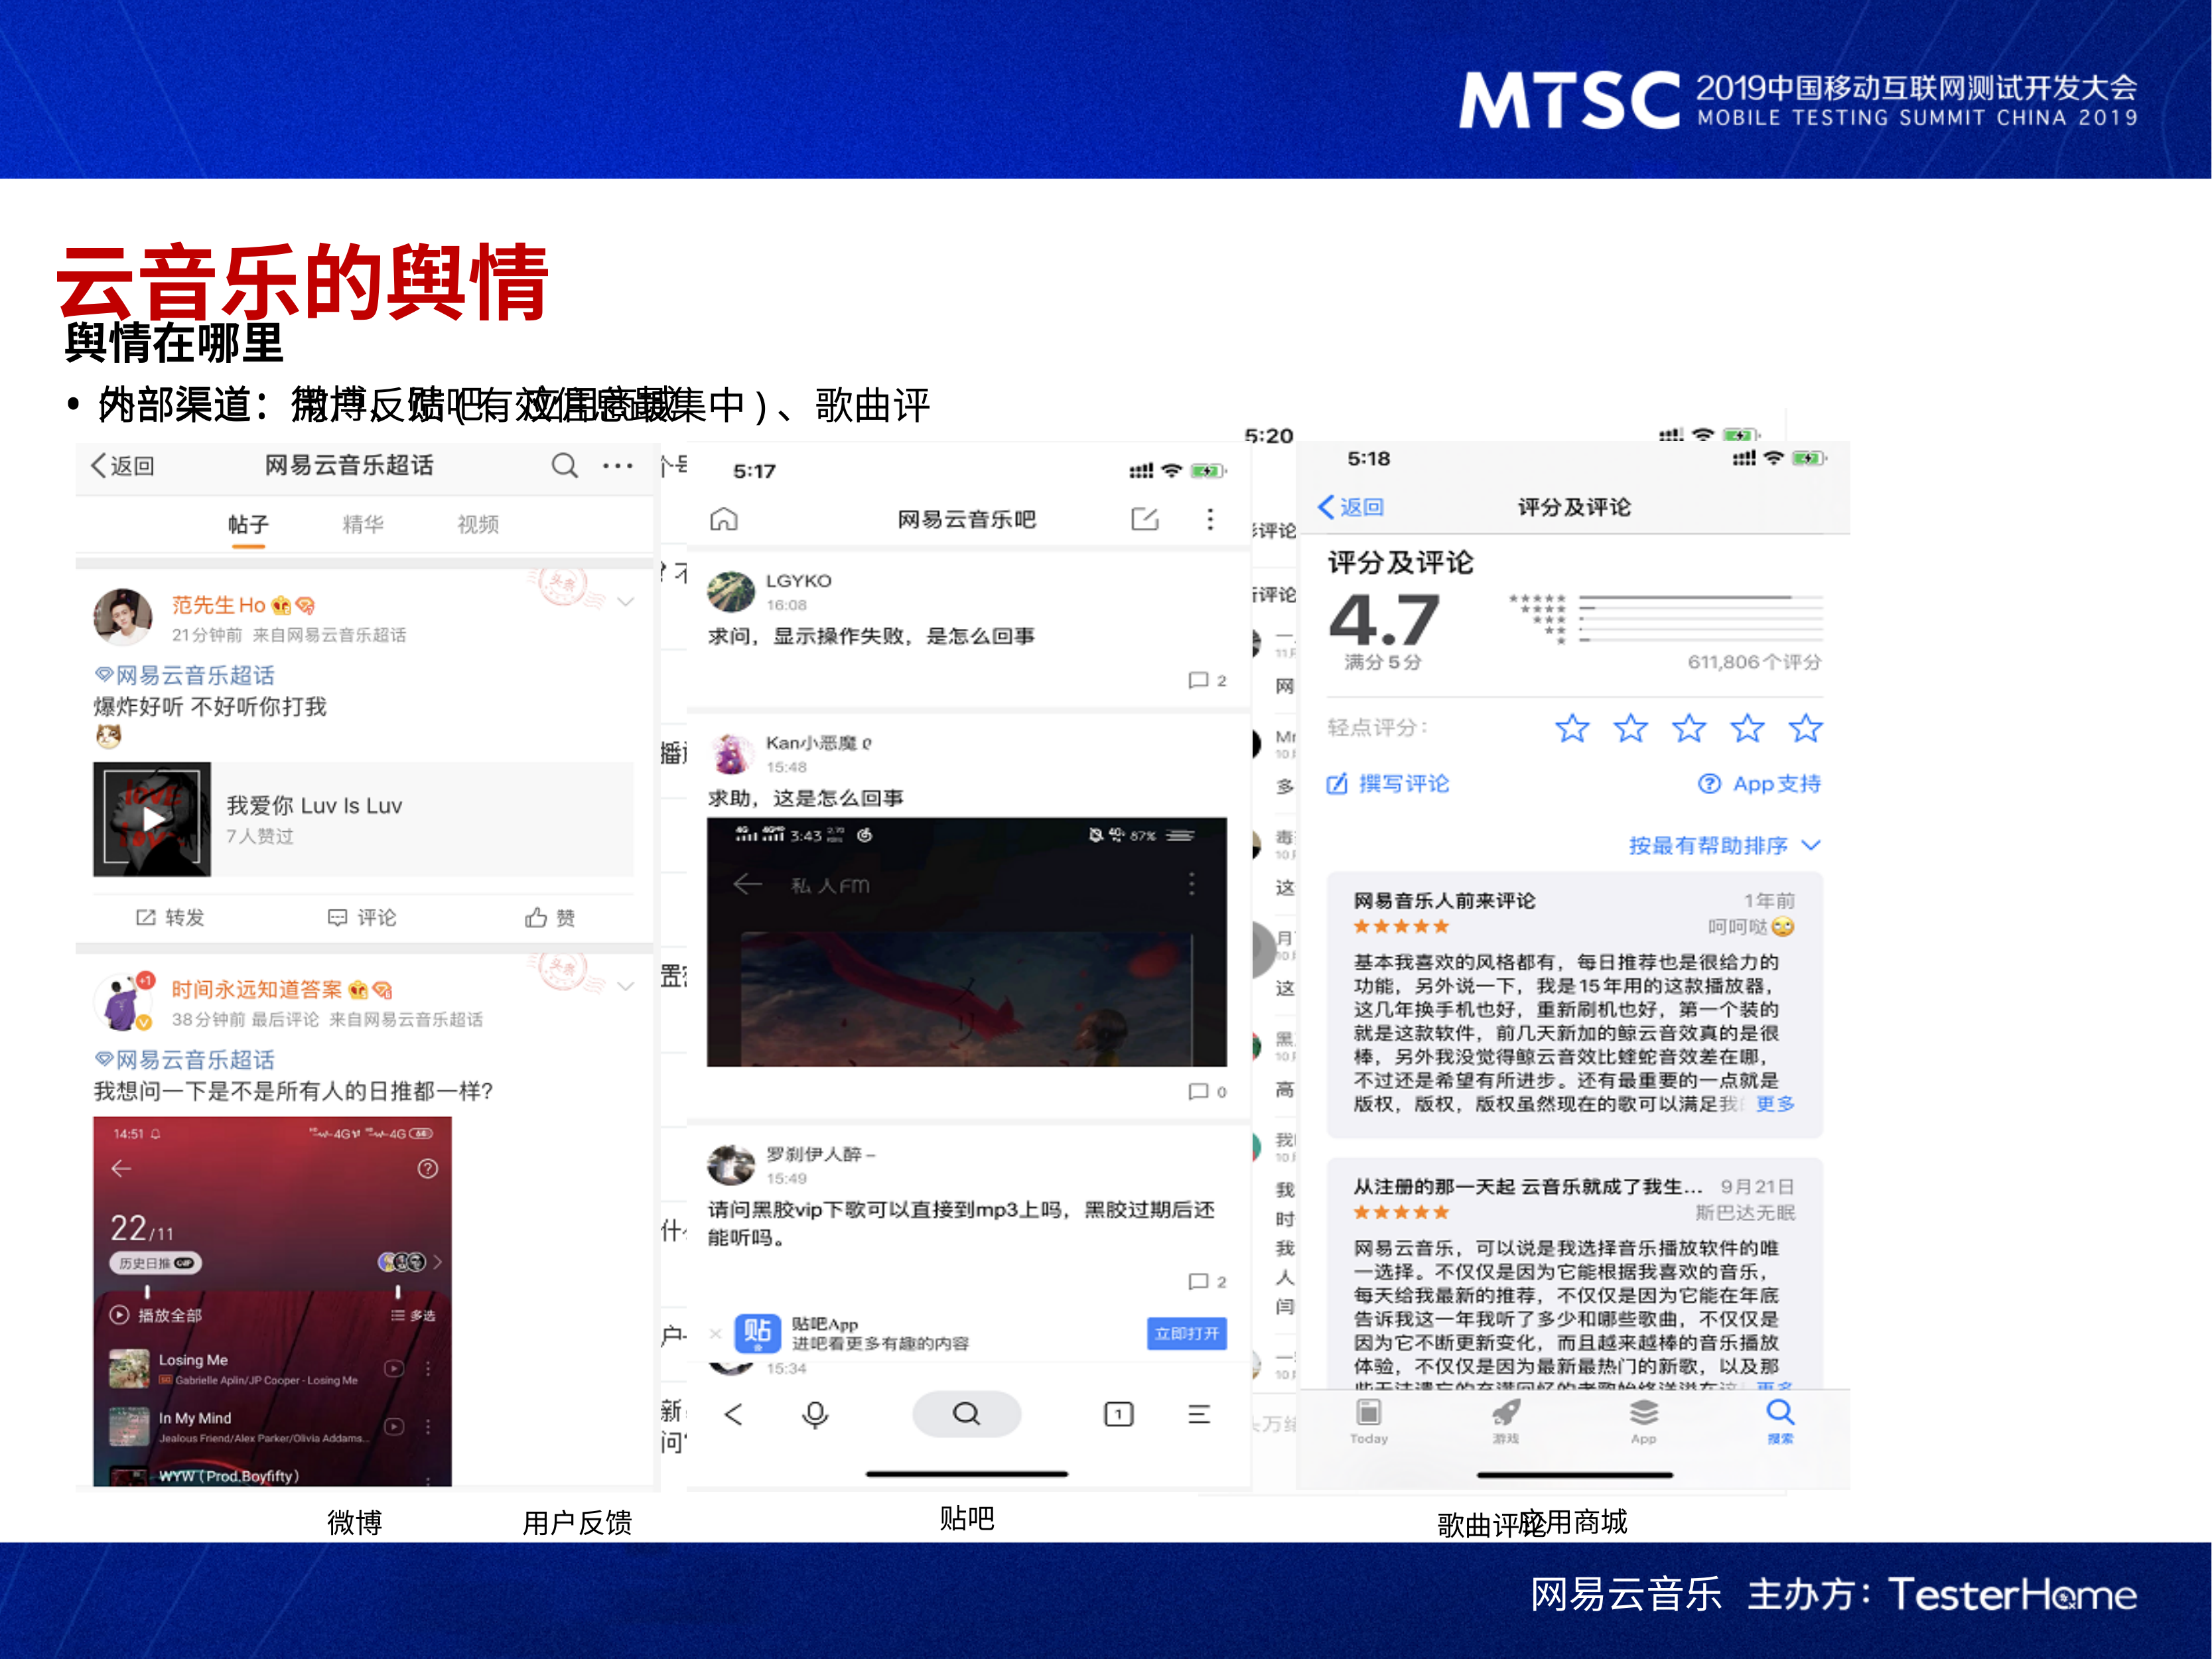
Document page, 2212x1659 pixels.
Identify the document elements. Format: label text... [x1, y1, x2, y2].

text_box 舆情在哪里 [54, 283, 968, 373]
text_box 内部渠道：用户反馈(有效信息最集中)、歌曲评论 [56, 431, 971, 502]
picture [0, 0, 2212, 1659]
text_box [1198, 408, 1787, 1552]
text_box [1296, 441, 1850, 1545]
text_box 云音乐的舆情 [43, 125, 699, 335]
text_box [75, 443, 661, 1546]
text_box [109, 441, 1085, 1549]
text_box 网易云音乐 [1186, 1541, 1731, 1656]
text_box 外部渠道：微博、贴吧、应用商城 [56, 351, 971, 431]
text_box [687, 441, 1253, 1541]
